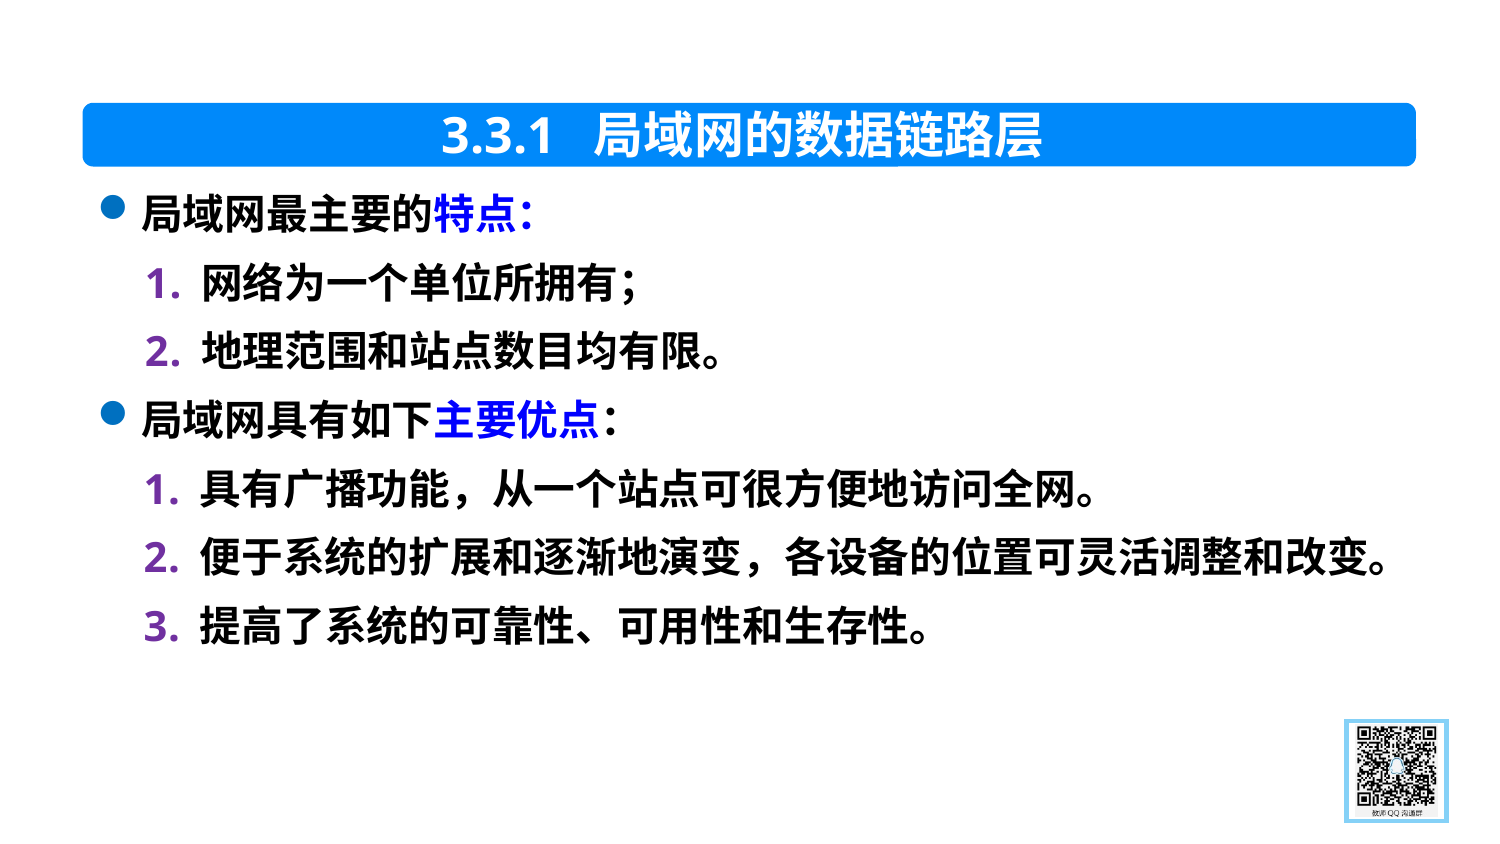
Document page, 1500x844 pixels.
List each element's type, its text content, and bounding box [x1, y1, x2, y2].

text_box 3.3.1 局域网的数据链路层 [427, 95, 1071, 161]
text_box [1071, 102, 1417, 161]
text_box 局域网最主要的特点： 网络为一个单位所拥有； 地理范围和站点数目均有限。 局域网具有如下主要优点： 具有广播功能，从一个站点可很方便地访问全网。 便于系统的扩展和逐渐地演变，各设备的位置可灵活调整和改变。 提高了系统的可靠性、可用性和生存性。 [82, 161, 1416, 658]
text_box [82, 102, 427, 161]
picture [1355, 724, 1438, 817]
